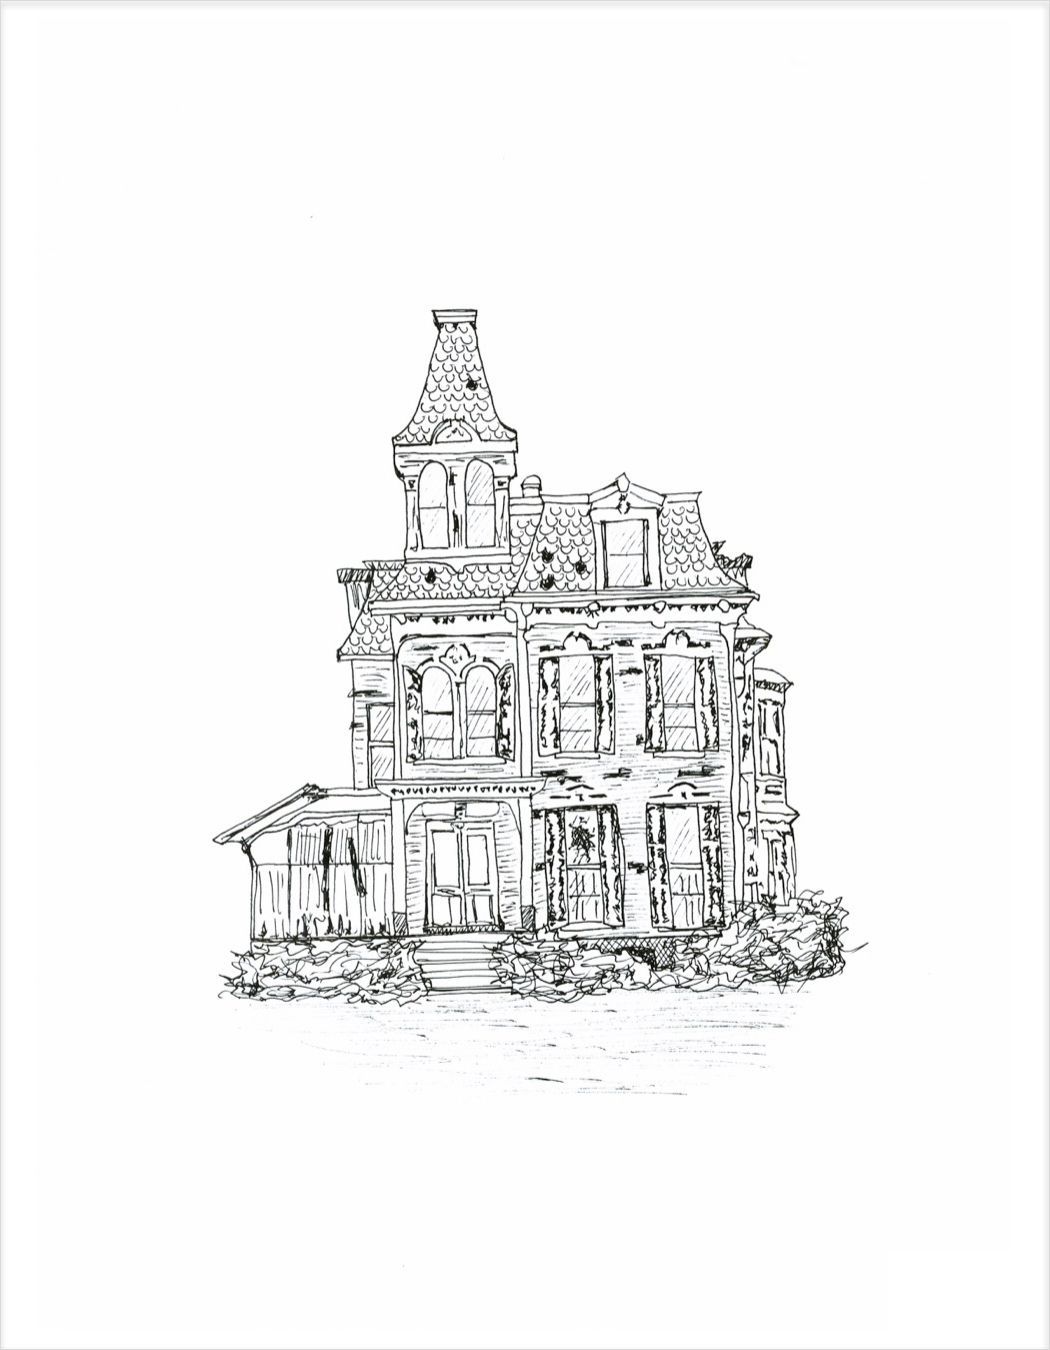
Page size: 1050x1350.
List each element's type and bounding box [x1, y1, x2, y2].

text_box [0, 0, 4, 1350]
picture [6, 0, 1050, 1350]
